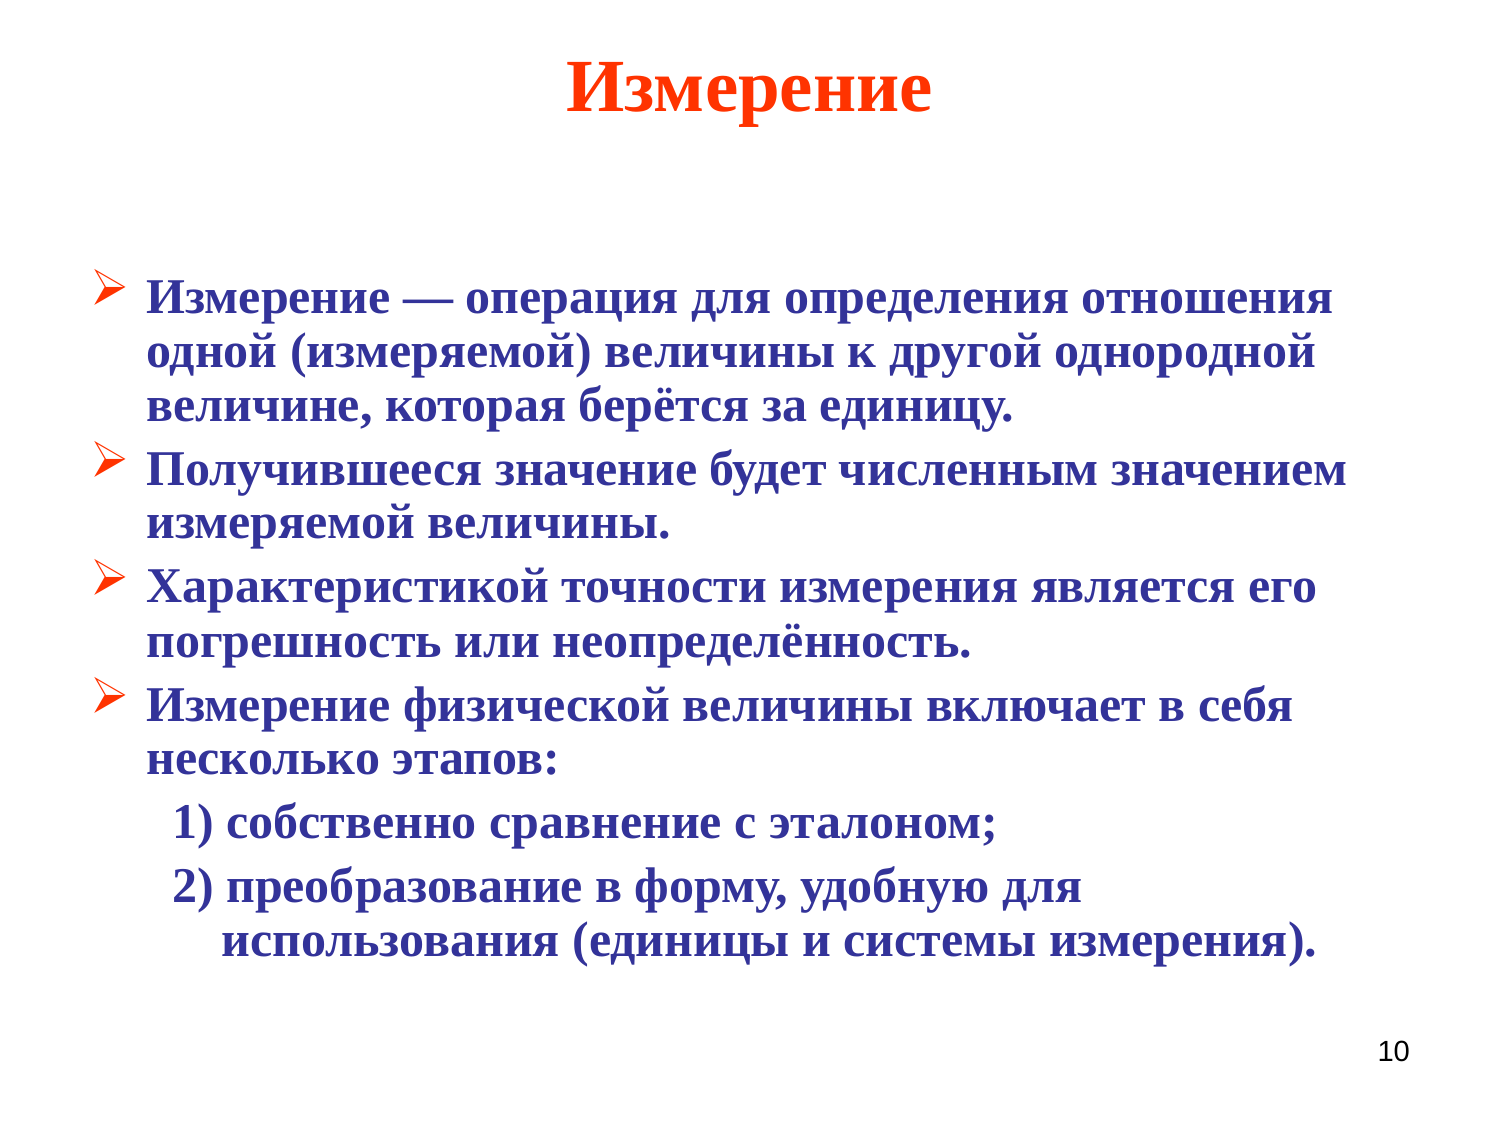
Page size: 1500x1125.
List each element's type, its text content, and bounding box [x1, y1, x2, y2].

slide_number 10 [1074, 1024, 1426, 1103]
title Измерение [75, 0, 1425, 163]
list Измерение — операция для определения отношения одной (измеряемой) величины к другой однородной величине, которая берётся за единицу. Получившееся значение будет численным значением измеряемой величины. Характеристикой точности измерения является его погрешность или неопределённость. Измерение физической величины включает в себя несколько этапов: 1) собственно сравнение с эталоном; 2) преобразование в форму, удобную для использования (единицы и системы измерения). [75, 262, 1425, 1005]
